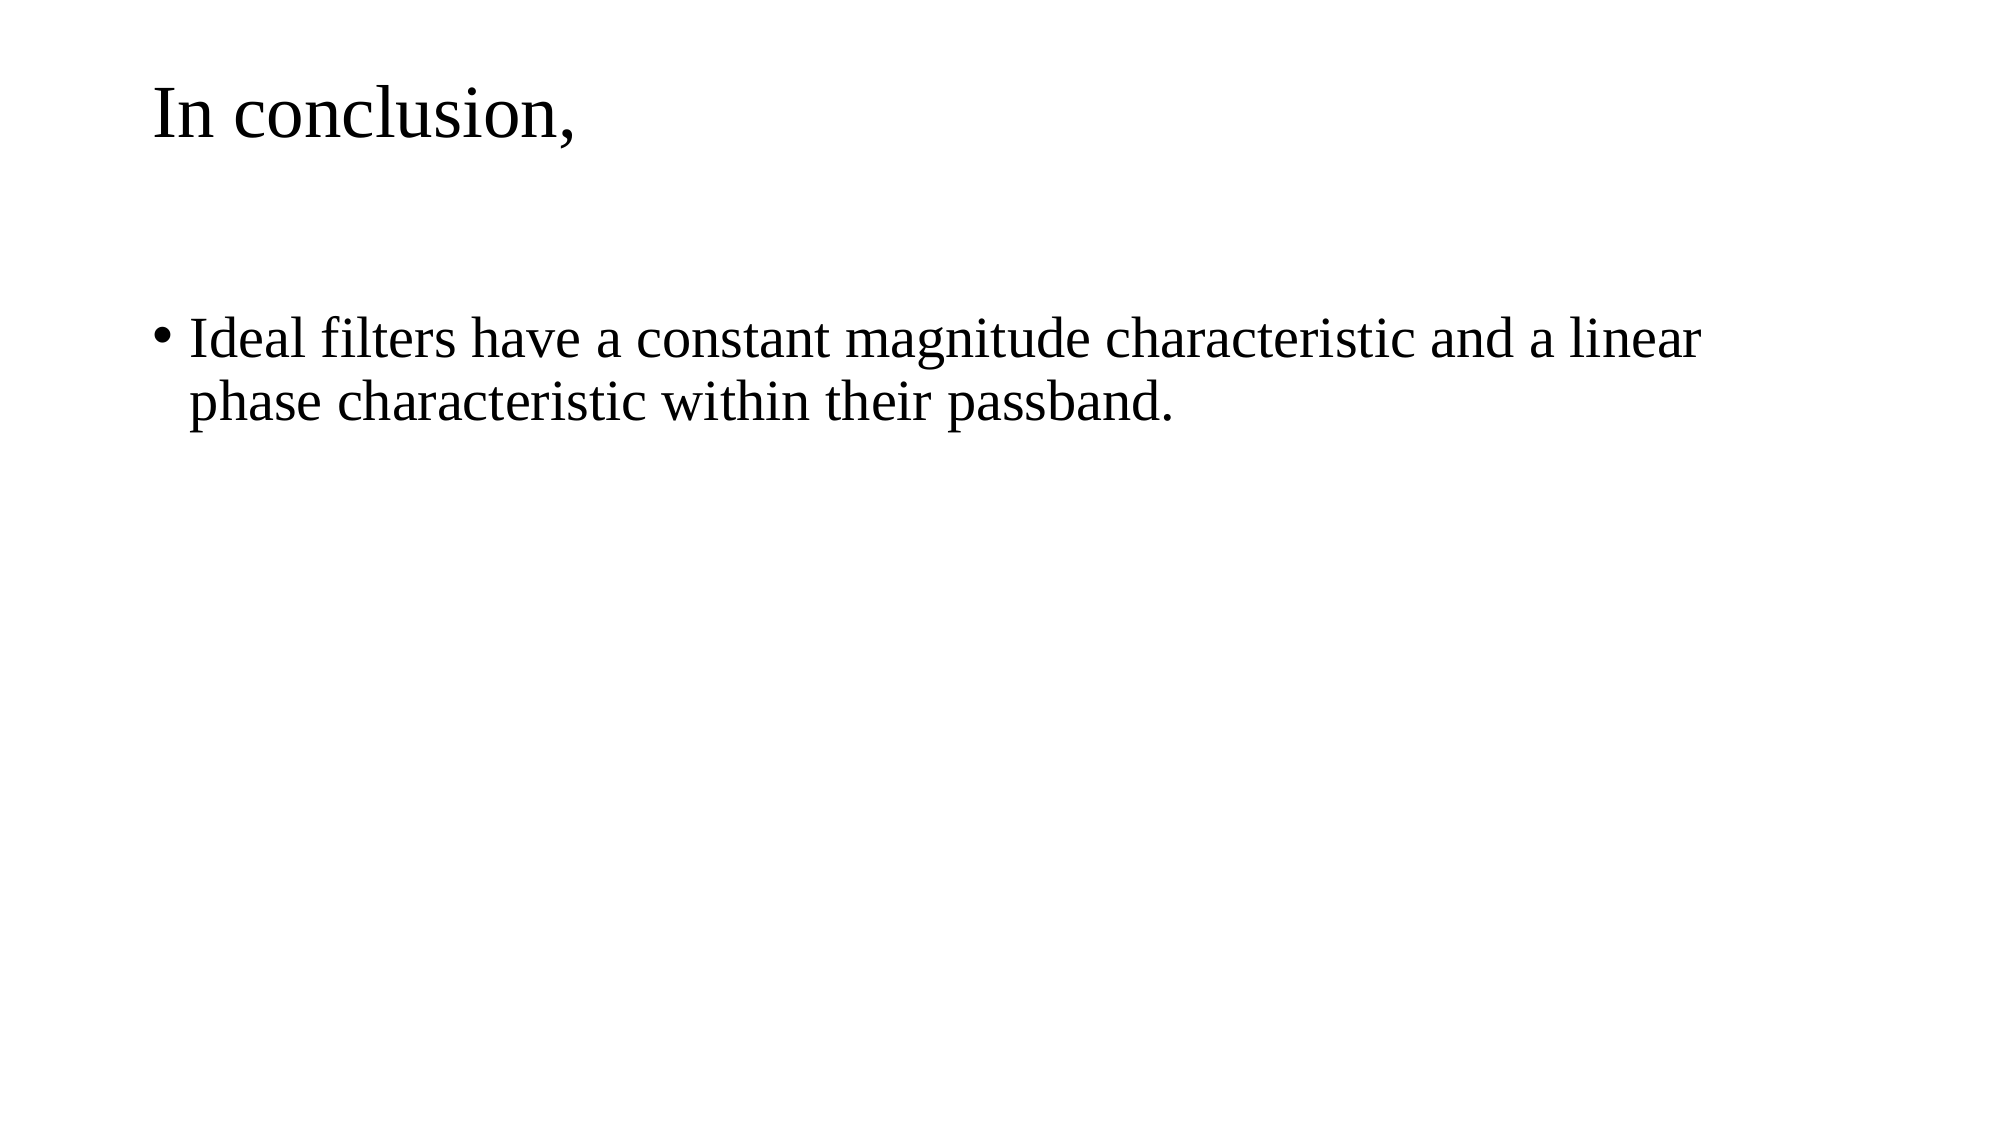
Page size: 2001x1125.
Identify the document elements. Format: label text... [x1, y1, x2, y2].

list Ideal filters have a constant magnitude characteristic and a linear phase characteristic within their passband. [137, 299, 1863, 1014]
title In conclusion, [137, 59, 1863, 278]
